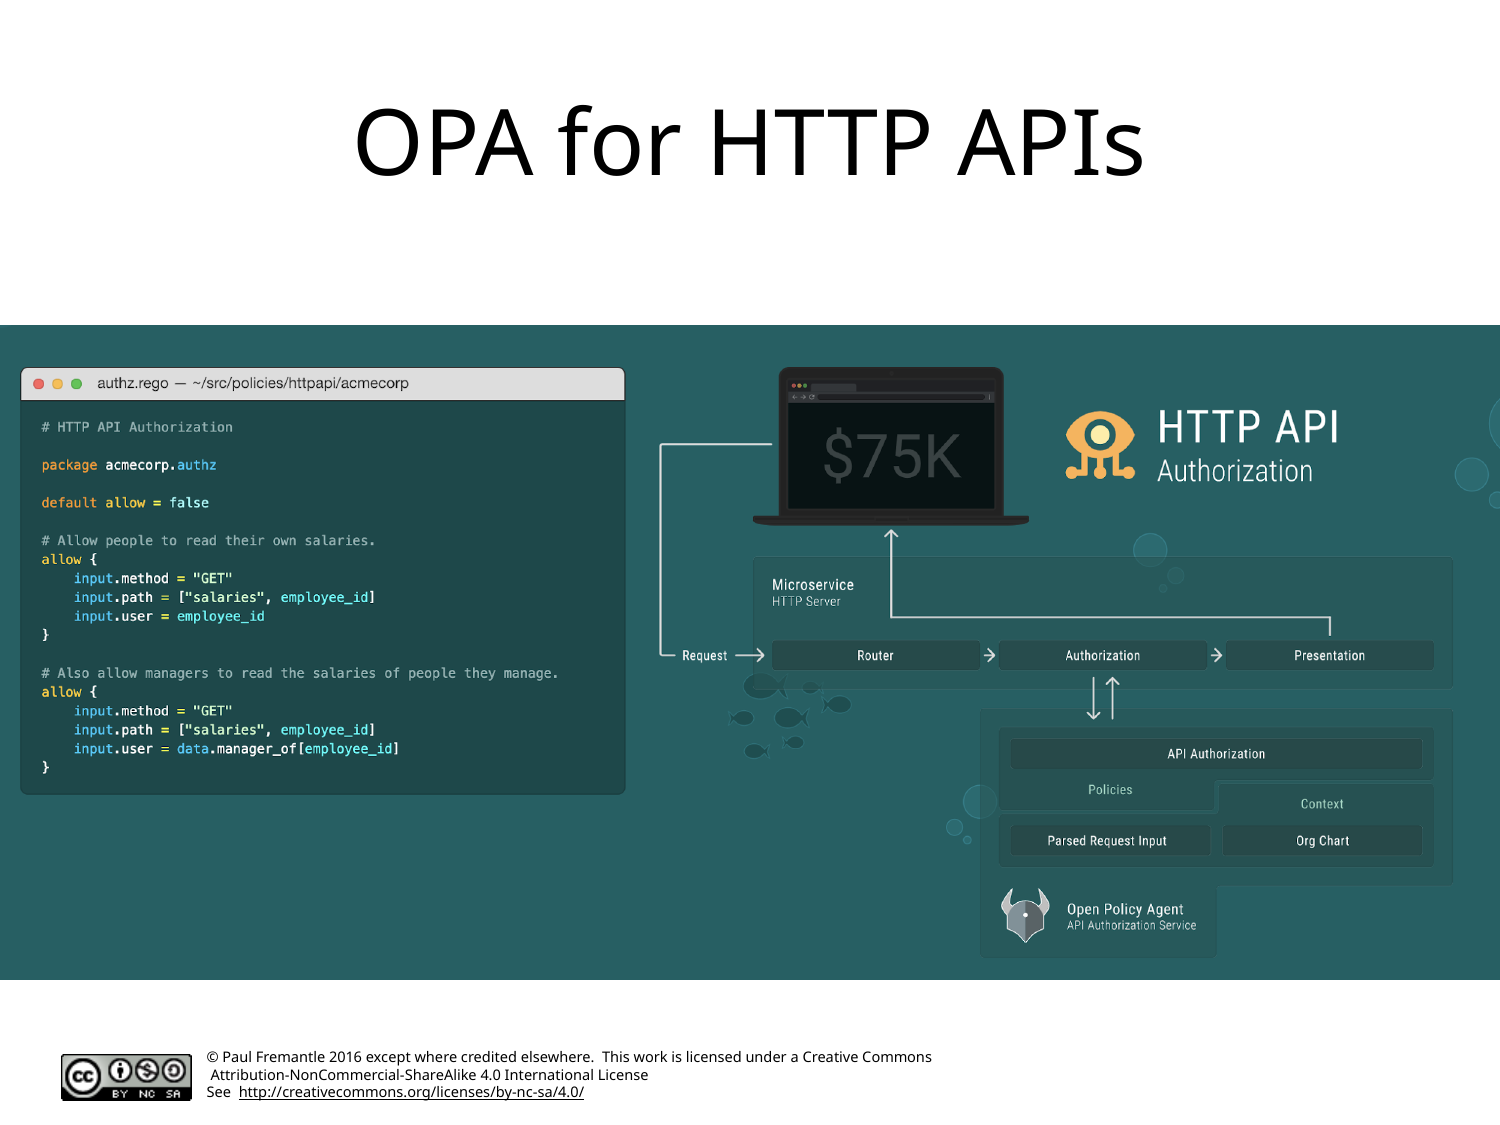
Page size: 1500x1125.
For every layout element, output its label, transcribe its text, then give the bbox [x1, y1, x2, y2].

title OPA for HTTP APIs [75, 45, 1425, 233]
picture [0, 324, 1500, 981]
picture [61, 1054, 192, 1101]
